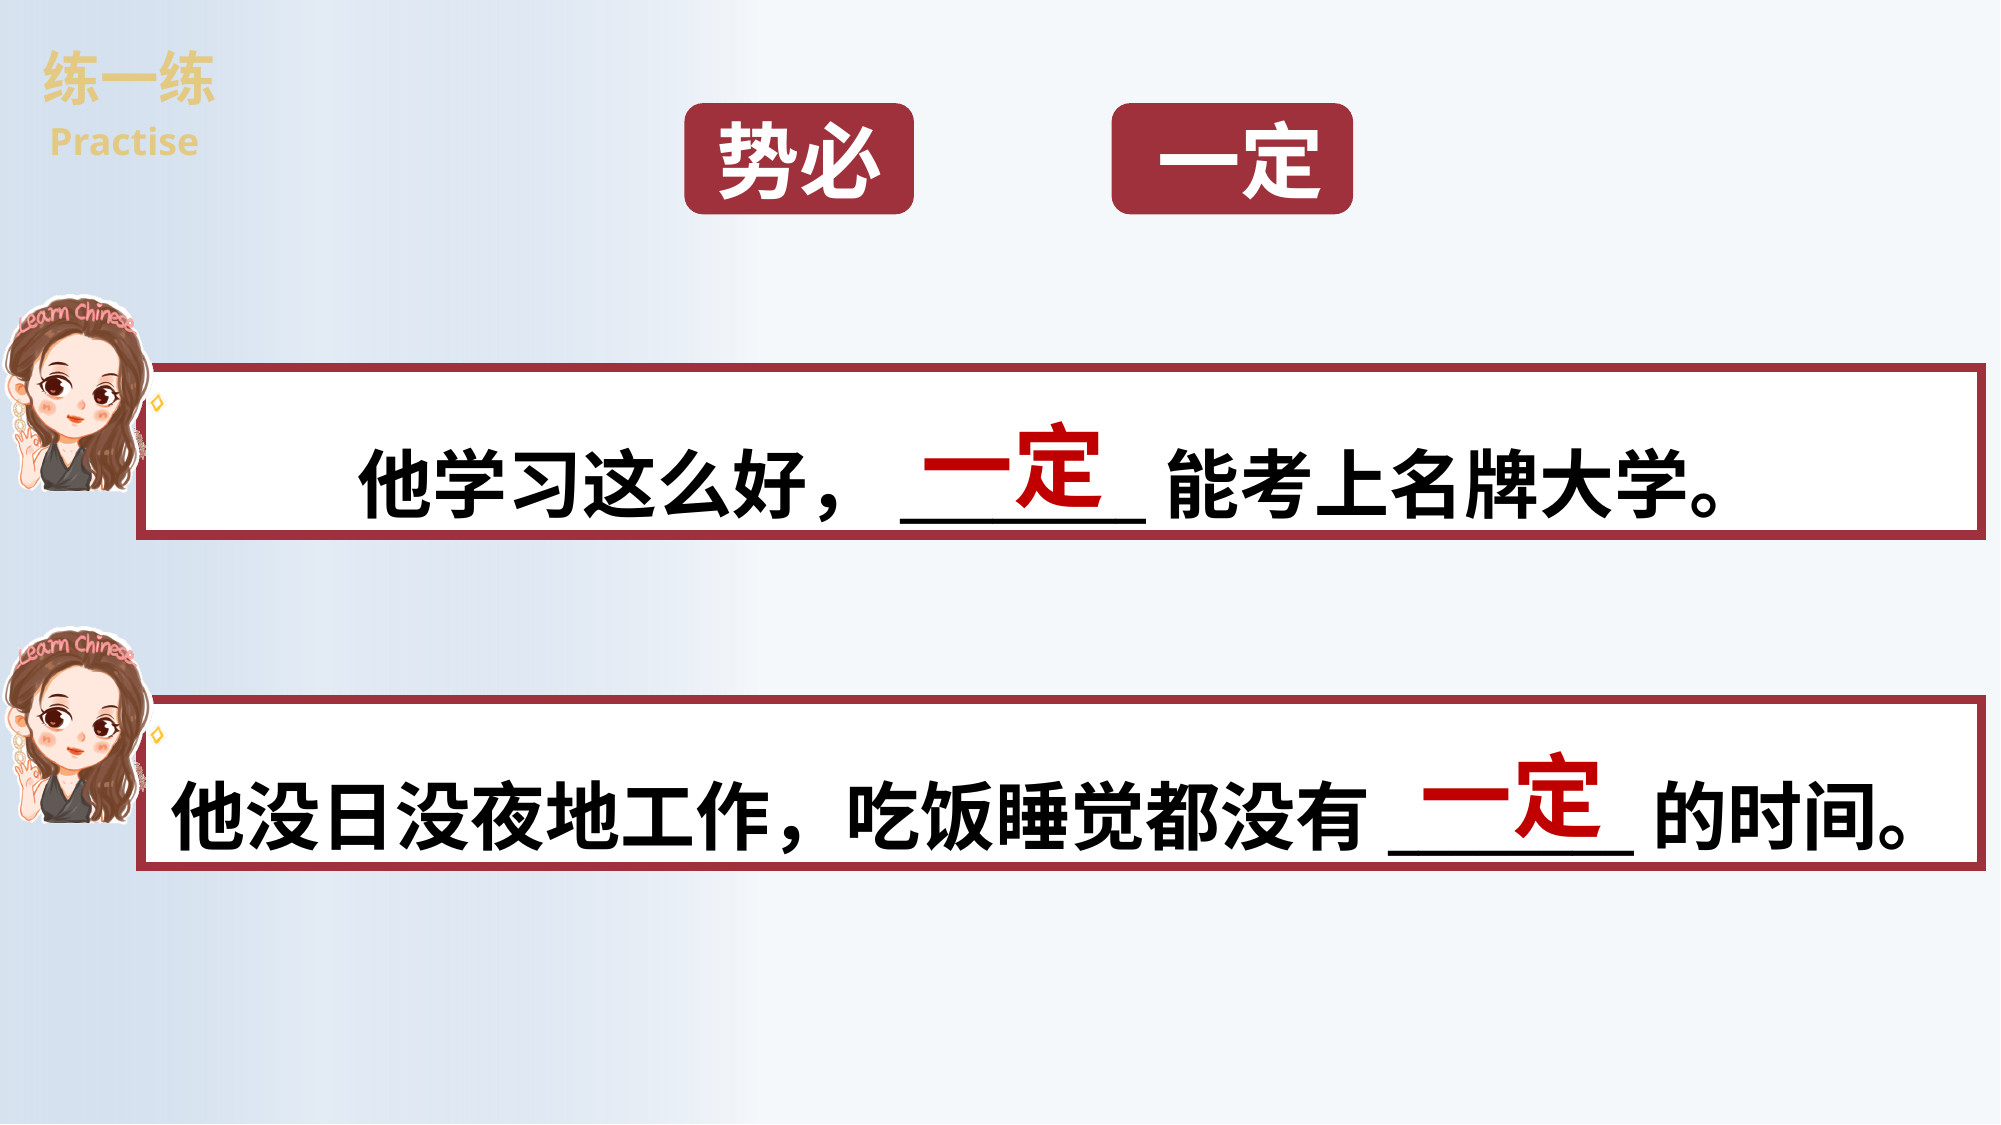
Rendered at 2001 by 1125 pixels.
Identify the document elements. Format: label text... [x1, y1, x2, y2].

picture [0, 0, 2001, 1125]
text_box 练一练 [27, 35, 233, 120]
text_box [0, 599, 1982, 867]
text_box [1111, 101, 1354, 218]
text_box Practise [34, 110, 215, 171]
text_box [0, 267, 1982, 536]
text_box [684, 101, 915, 218]
